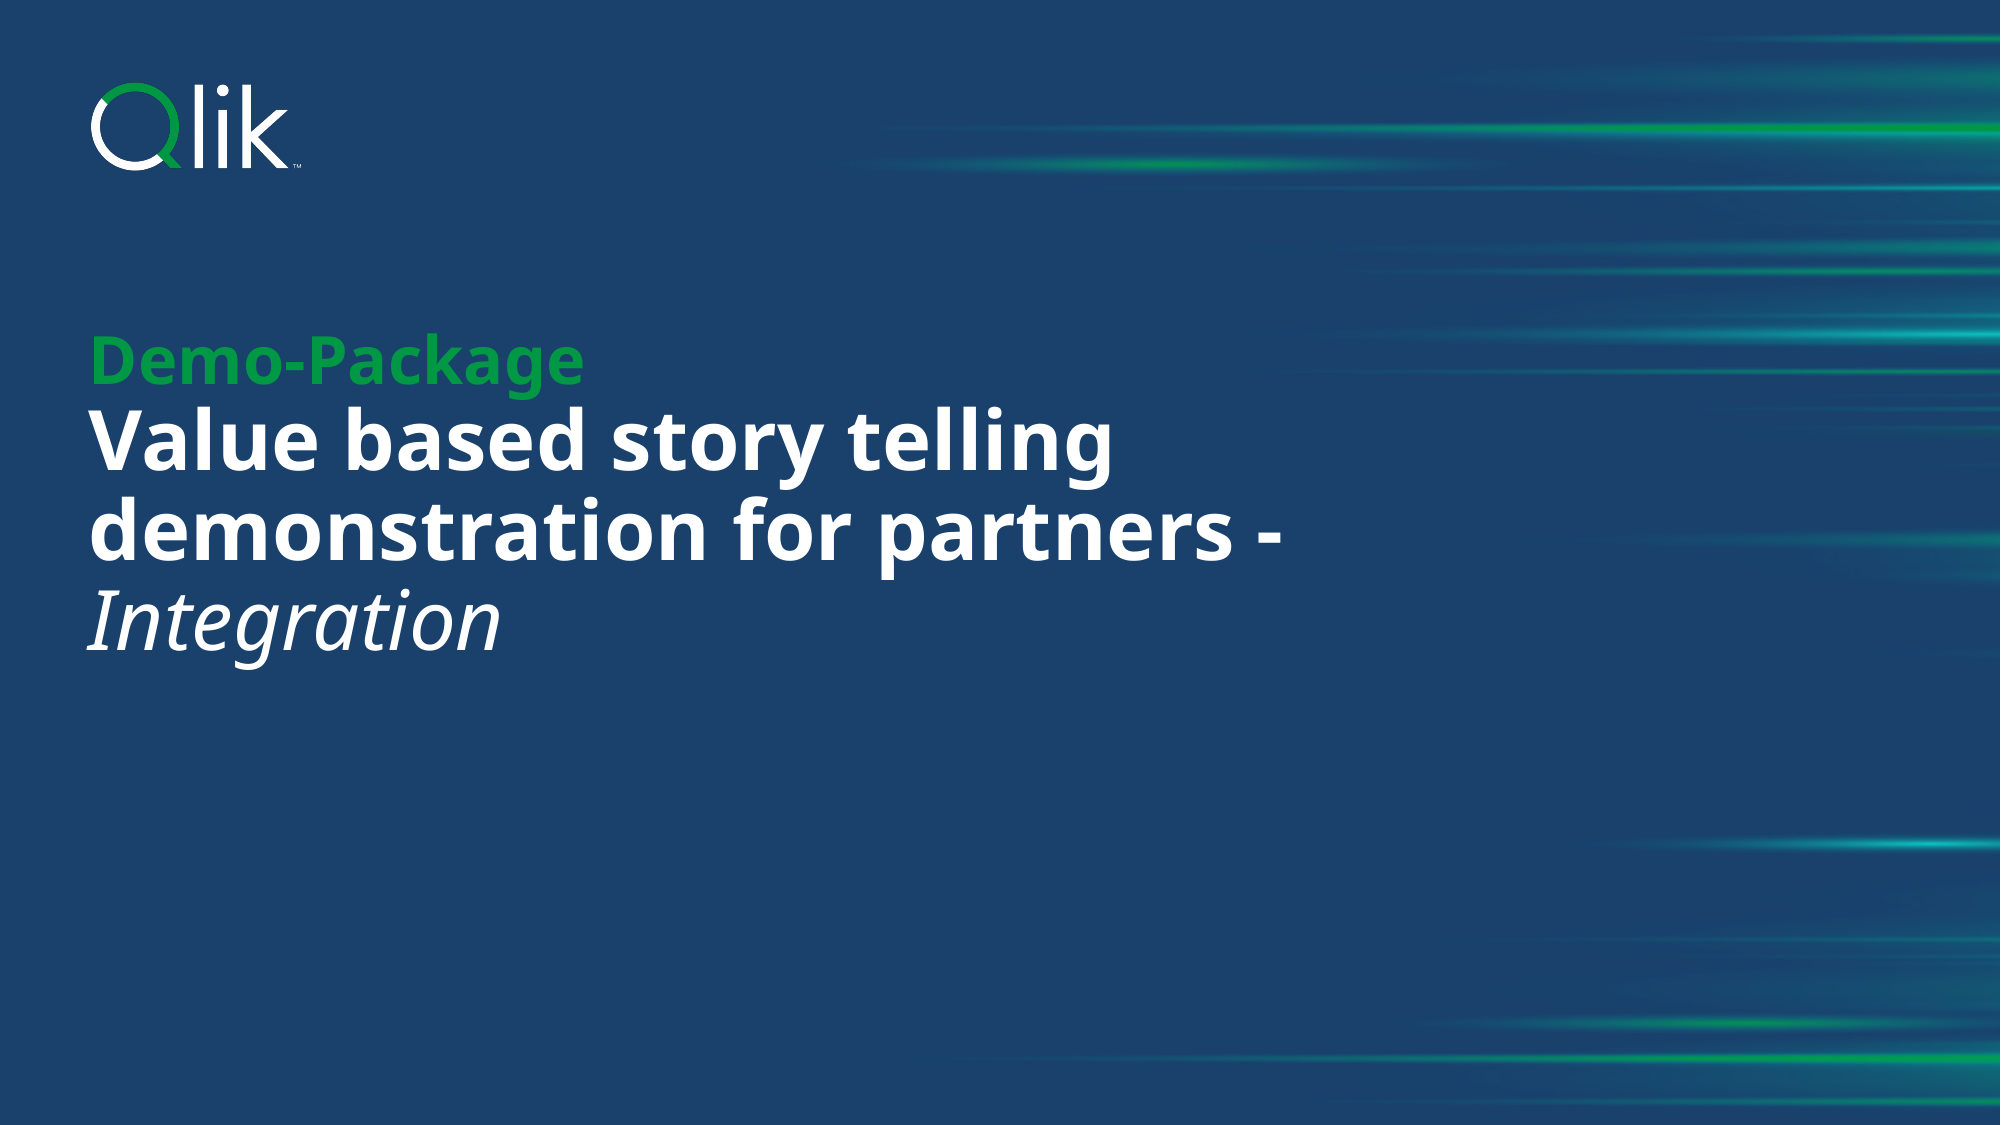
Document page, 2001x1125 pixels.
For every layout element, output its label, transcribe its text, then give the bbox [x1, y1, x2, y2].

title Demo-Package Value based story telling demonstration for partners - Integration [73, 297, 1448, 676]
picture [0, 0, 2000, 1125]
